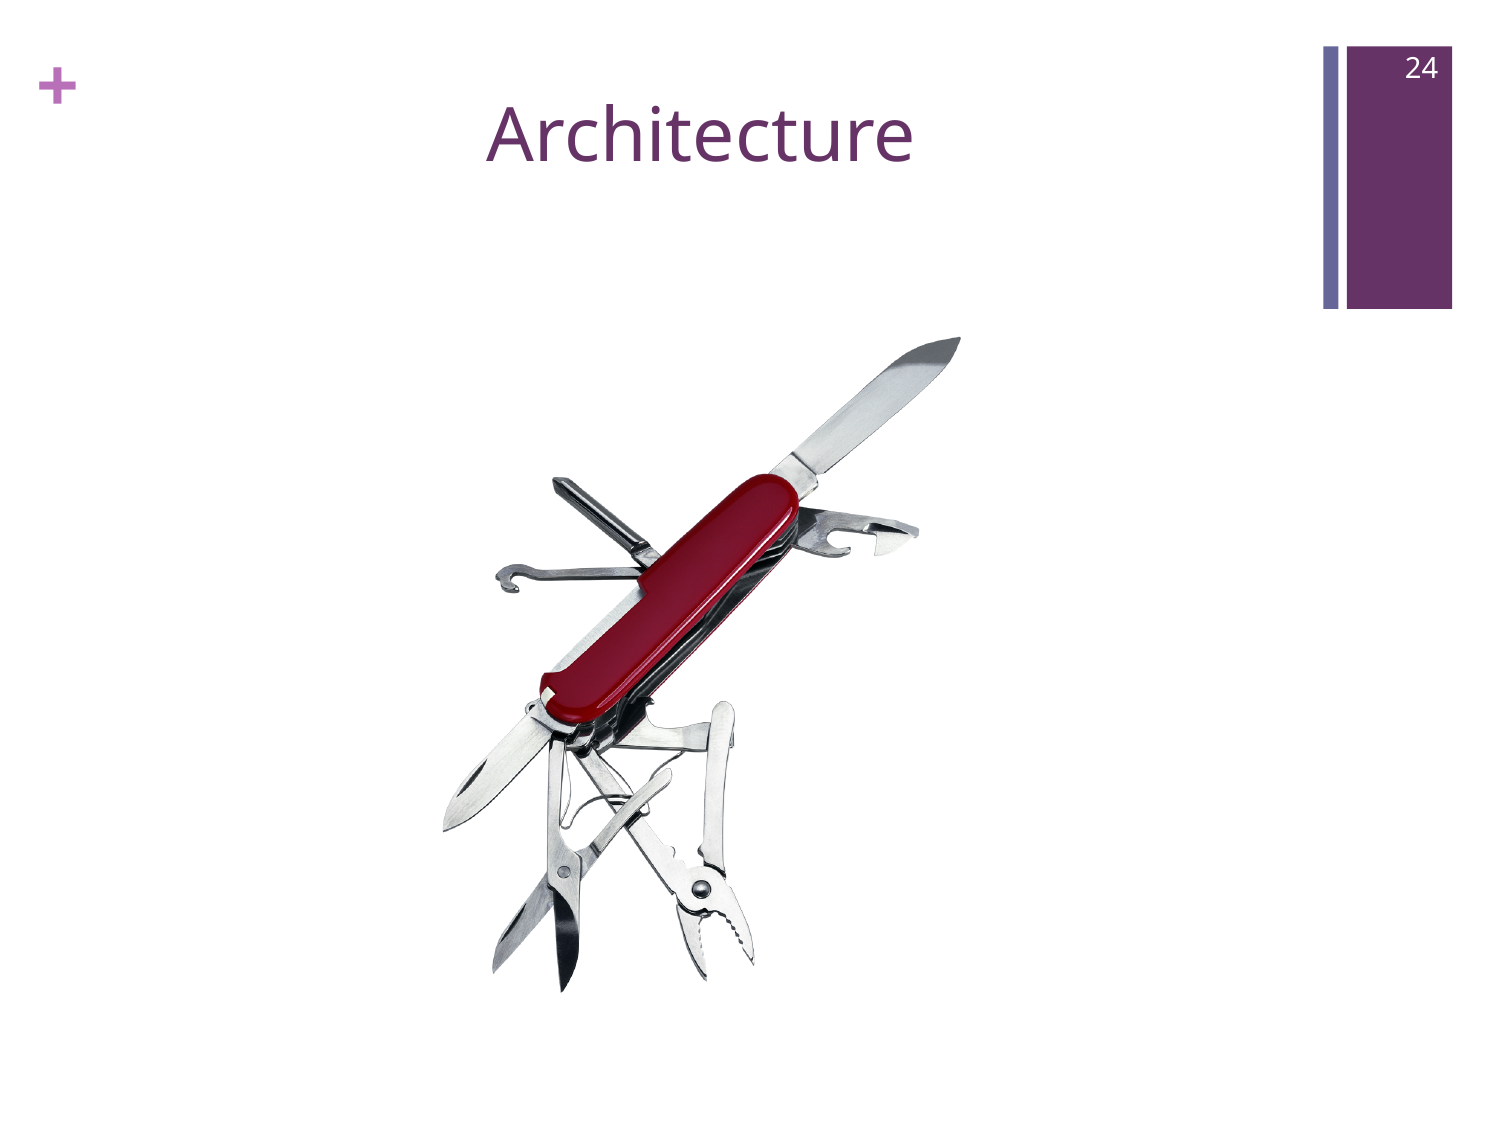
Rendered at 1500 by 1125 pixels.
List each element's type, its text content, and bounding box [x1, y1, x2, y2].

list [81, 324, 1322, 1006]
slide_number 24 [1362, 39, 1454, 100]
title Architecture [81, 79, 1322, 263]
